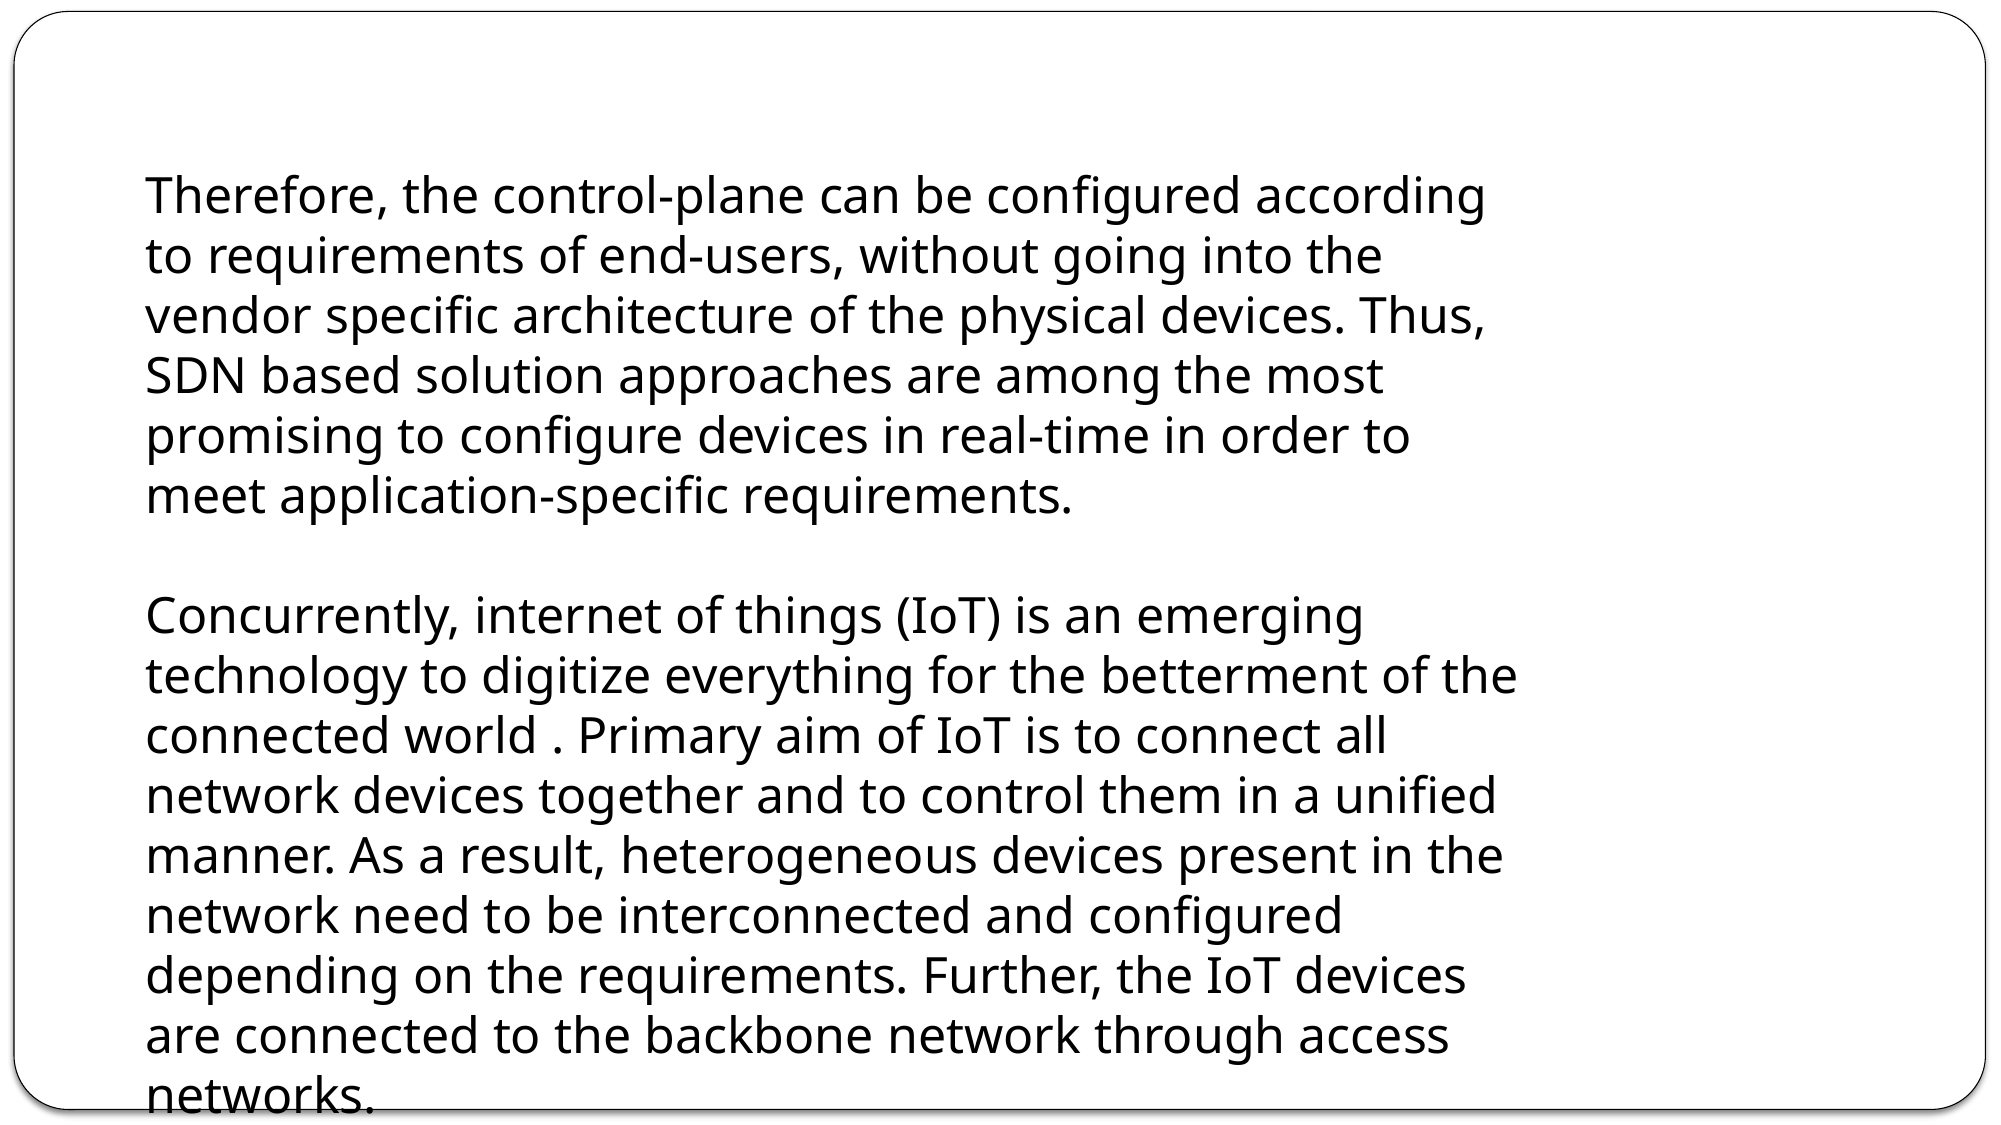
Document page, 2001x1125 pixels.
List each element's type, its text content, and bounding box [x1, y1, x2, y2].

text_box Therefore, the control-plane can be configured according to requirements of end-users, without going into the vendor specific architecture of the physical devices. Thus, SDN based solution approaches are among the most promising to configure devices in real-time in order to meet application-specific requirements. Concurrently, internet of things (IoT) is an emerging technology to digitize everything for the betterment of the connected world . Primary aim of IoT is to connect all network devices together and to control them in a unified manner. As a result, heterogeneous devices present in the network need to be interconnected and configured depending on the requirements. Further, the IoT devices are connected to the backbone network through access networks. [131, 95, 1558, 1125]
